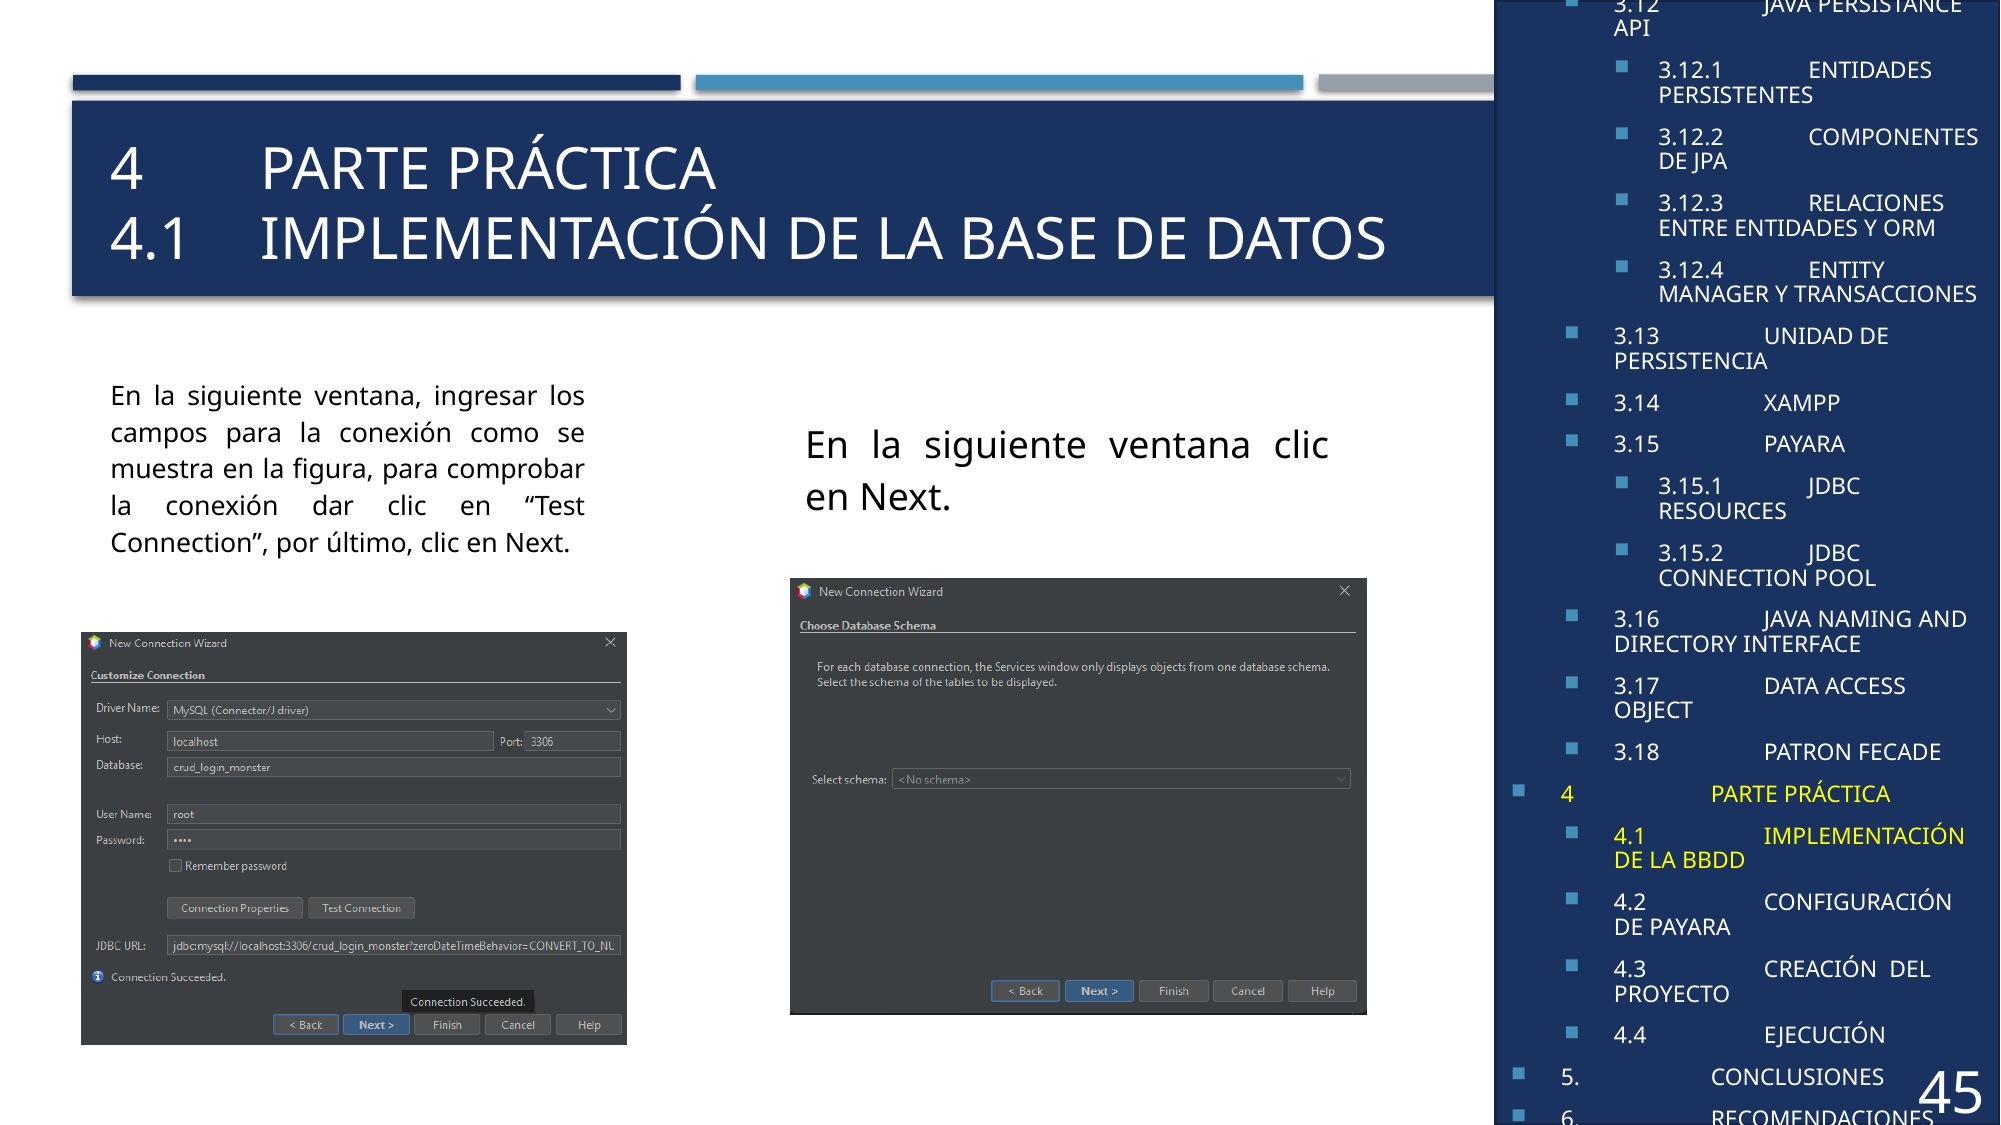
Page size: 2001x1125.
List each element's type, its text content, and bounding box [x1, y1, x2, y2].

text_box 3.12 JAVA PERSISTANCE API 3.12.1 ENTIDADES PERSISTENTES 3.12.2 COMPONENTES DE JPA 3.12.3 RELACIONES ENTRE ENTIDADES Y ORM 3.12.4 ENTITY MANAGER Y TRANSACCIONES 3.13 UNIDAD DE PERSISTENCIA 3.14 XAMPP 3.15 PAYARA 3.15.1 JDBC RESOURCES 3.15.2 JDBC CONNECTION POOL 3.16 JAVA NAMING AND DIRECTORY INTERFACE 3.17 DATA ACCESS OBJECT 3.18 PATRON FECADE 4 PARTE PRÁCTICA 4.1 IMPLEMENTACIÓN DE LA BBDD 4.2 CONFIGURACIÓN DE PAYARA 4.3 CREACIÓN DEL PROYECTO 4.4 EJECUCIÓN 5. CONCLUSIONES 6. RECOMENDACIONES [1494, 0, 2000, 1125]
slide_number 45 [1827, 1065, 2000, 1125]
text_box En la siguiente ventana clic en Next. [790, 353, 1345, 577]
picture [789, 577, 1367, 1016]
title 4 Parte práctica 4.1 IMPLEMENTACIÓN DE LA BASE DE DATOS [95, 112, 1494, 279]
list En la siguiente ventana, ingresar los campos para la conexión como se muestra en la figura, para comprobar la conexión dar clic en “Test Connection”, por último, clic en Next. [95, 353, 600, 579]
picture [80, 631, 628, 1045]
